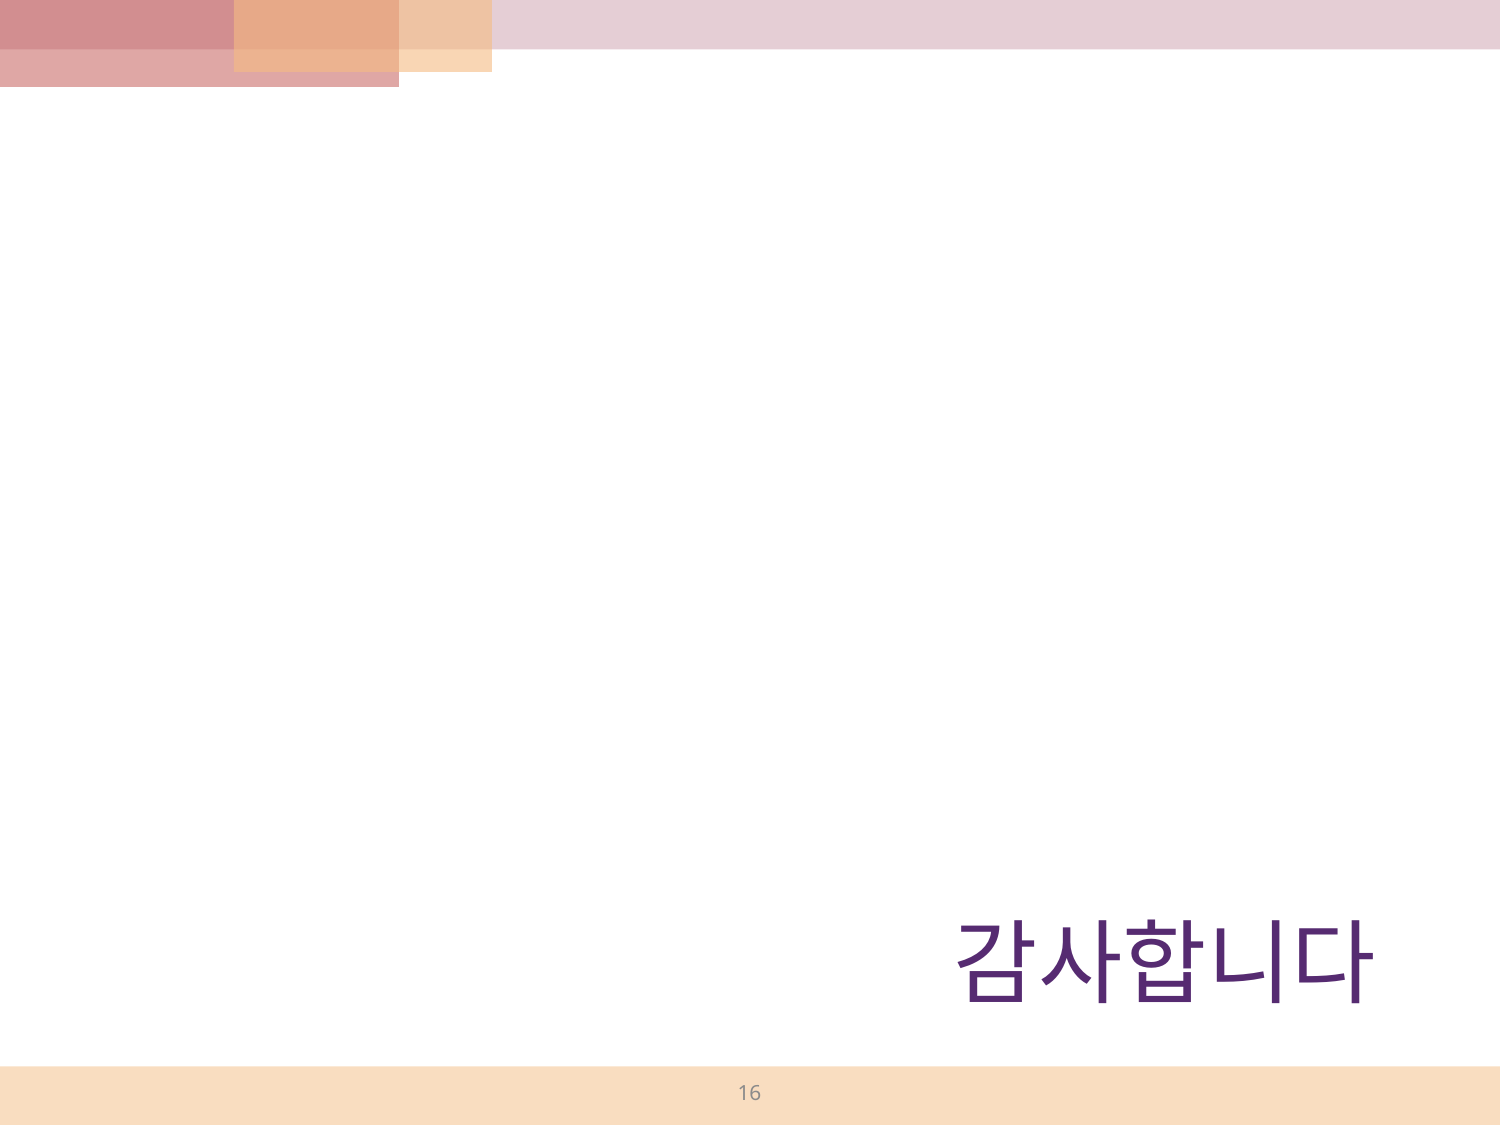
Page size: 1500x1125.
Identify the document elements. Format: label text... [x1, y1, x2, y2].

slide_number 16 [574, 1072, 925, 1113]
title 감사합니다 [490, 881, 1500, 1039]
